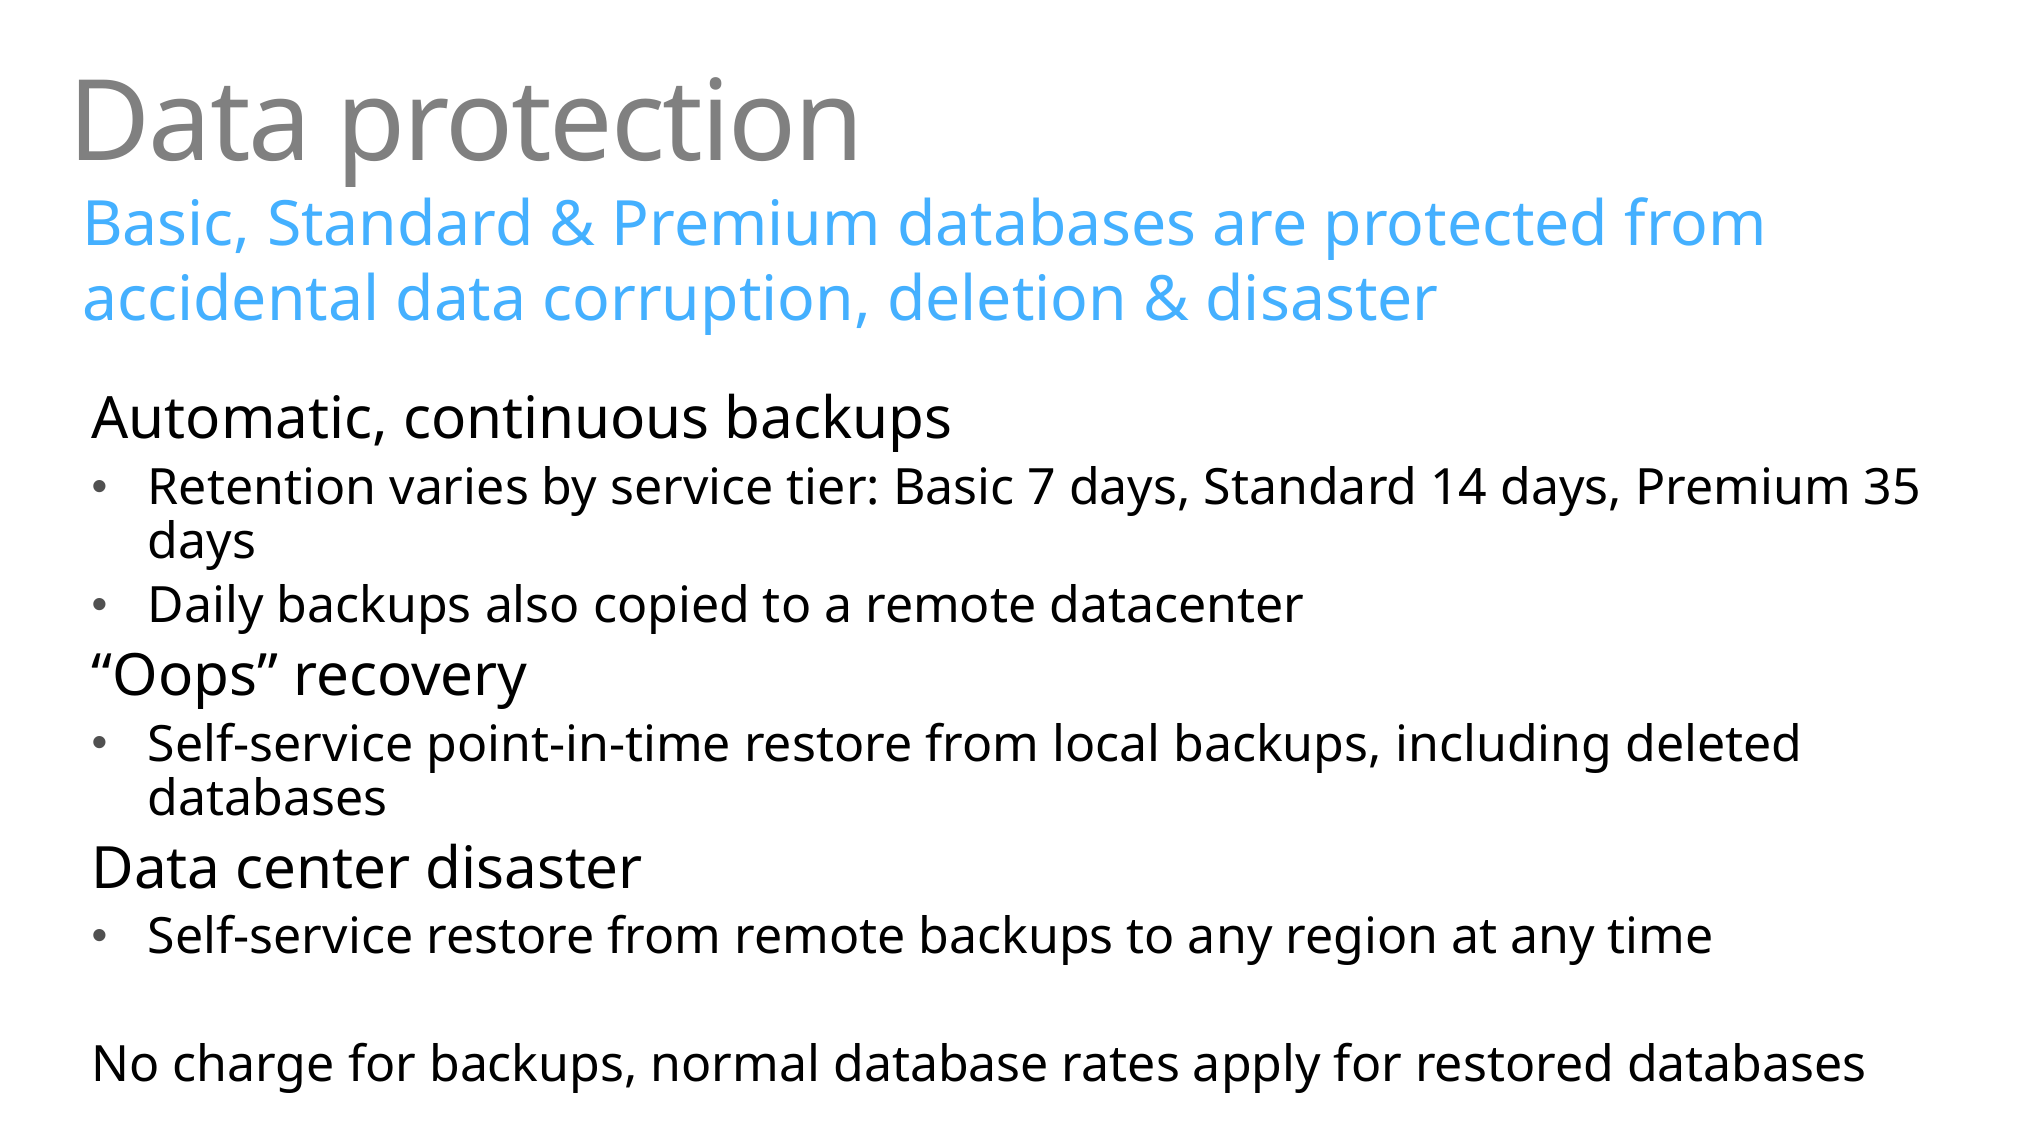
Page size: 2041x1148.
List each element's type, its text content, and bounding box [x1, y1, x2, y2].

text_box Basic, Standard & Premium databases are protected from accidental data corruption, deletion & disaster [67, 176, 1955, 341]
title Data protection [45, 48, 1996, 200]
list Automatic, continuous backups Retention varies by service tier: Basic 7 days, Standard 14 days, Premium 35 days Daily backups also copied to a remote datacenter “Oops” recovery Self-service point-in-time restore from local backups, including deleted databases Data center disaster Self-service restore from remote backups to any region at any time No charge for backups, normal database rates apply for restored databases [67, 373, 2019, 1023]
